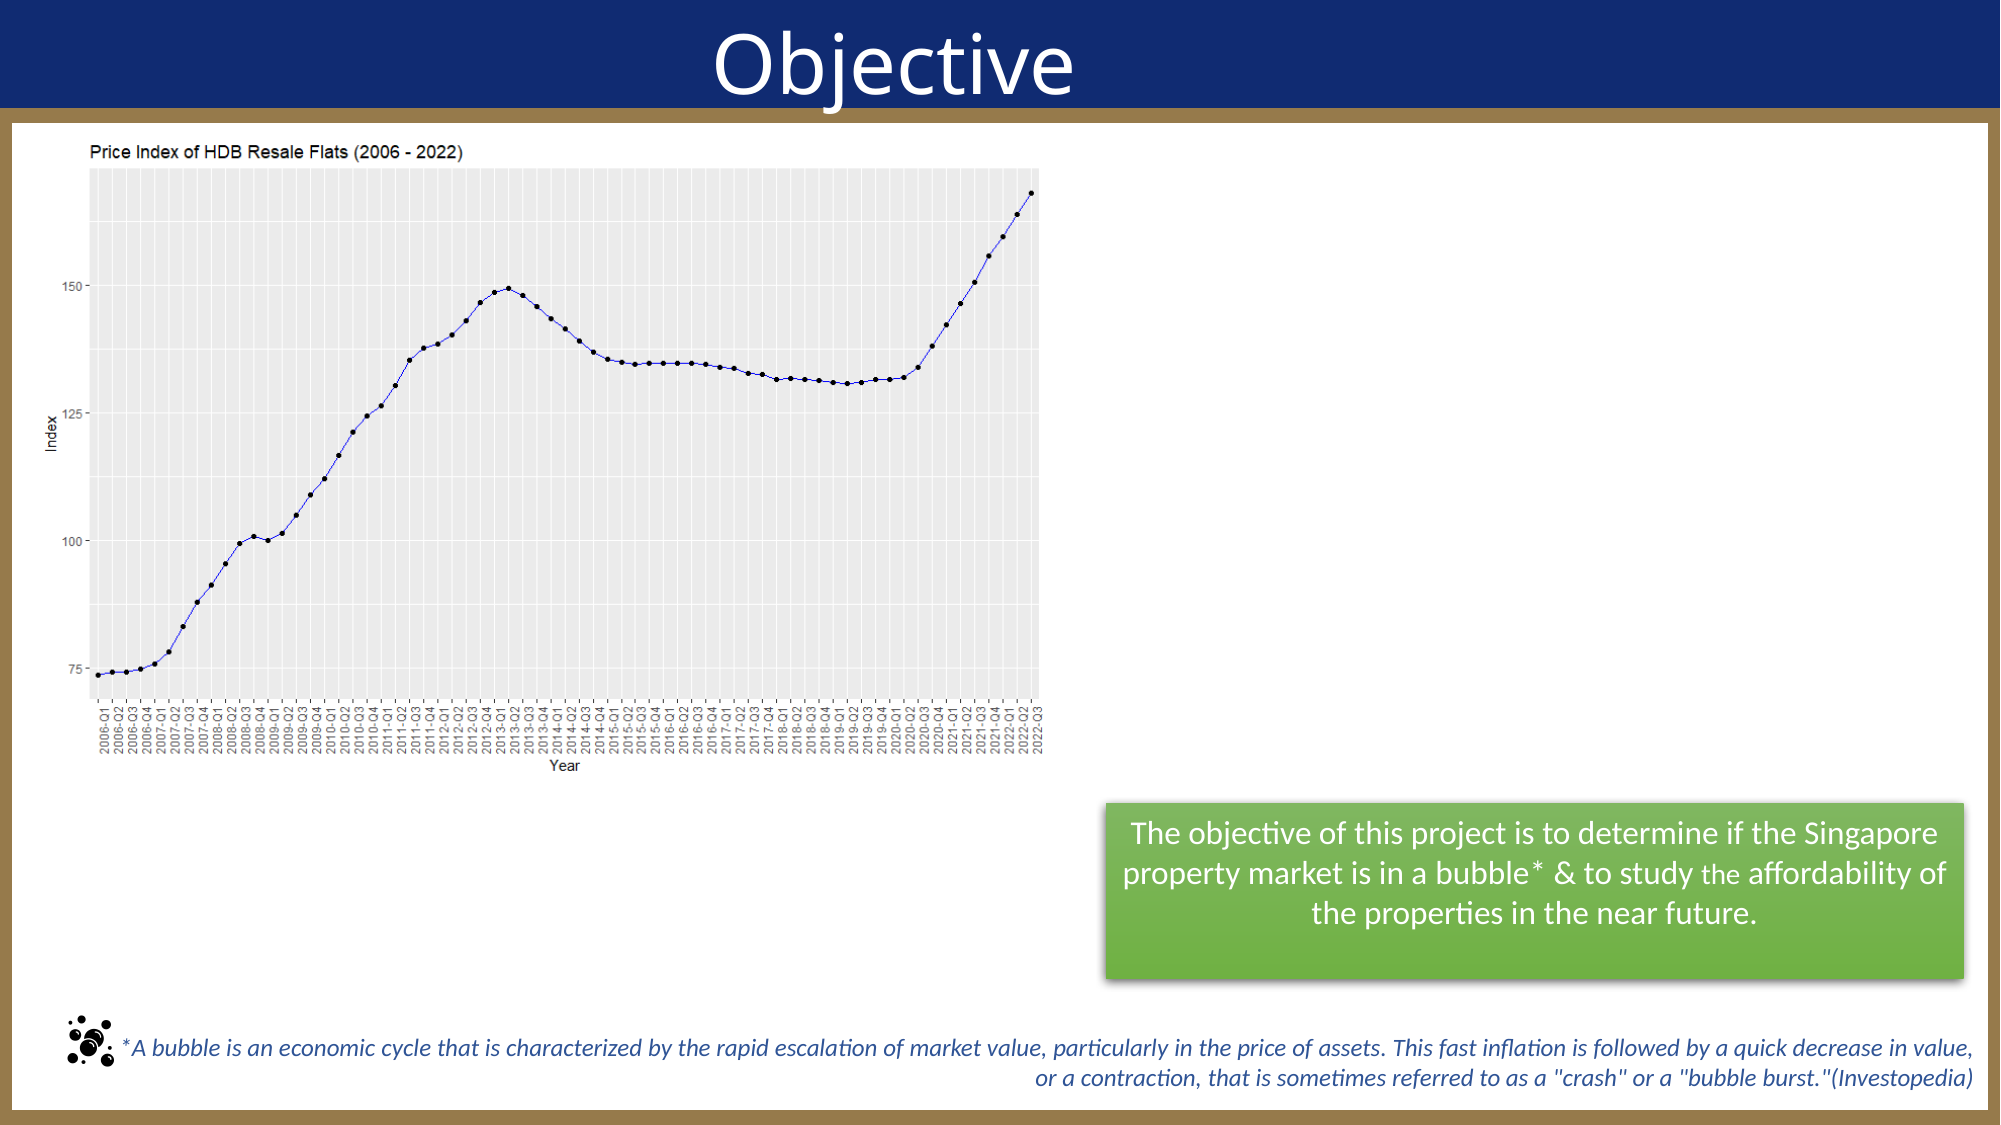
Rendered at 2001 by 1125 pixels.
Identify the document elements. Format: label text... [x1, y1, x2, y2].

text_box Objective [383, 4, 1407, 119]
text_box *A bubble is an economic cycle that is characterized by the rapid escalation of market value, particularly in the price of assets. This fast inflation is followed by a quick decrease in value, or a contraction, that is sometimes referred to as a "crash" or a "bubble burst."(Investopedia) [90, 1023, 1989, 1099]
text_box [0, 0, 2000, 109]
text_box [19, 127, 1566, 795]
text_box [11, 122, 1989, 1111]
text_box The objective of this project is to determine if the Singapore property market is in a bubble* & to study the affordability of the properties in the near future. [1106, 803, 1964, 979]
picture [59, 1010, 122, 1072]
picture [36, 136, 1394, 781]
